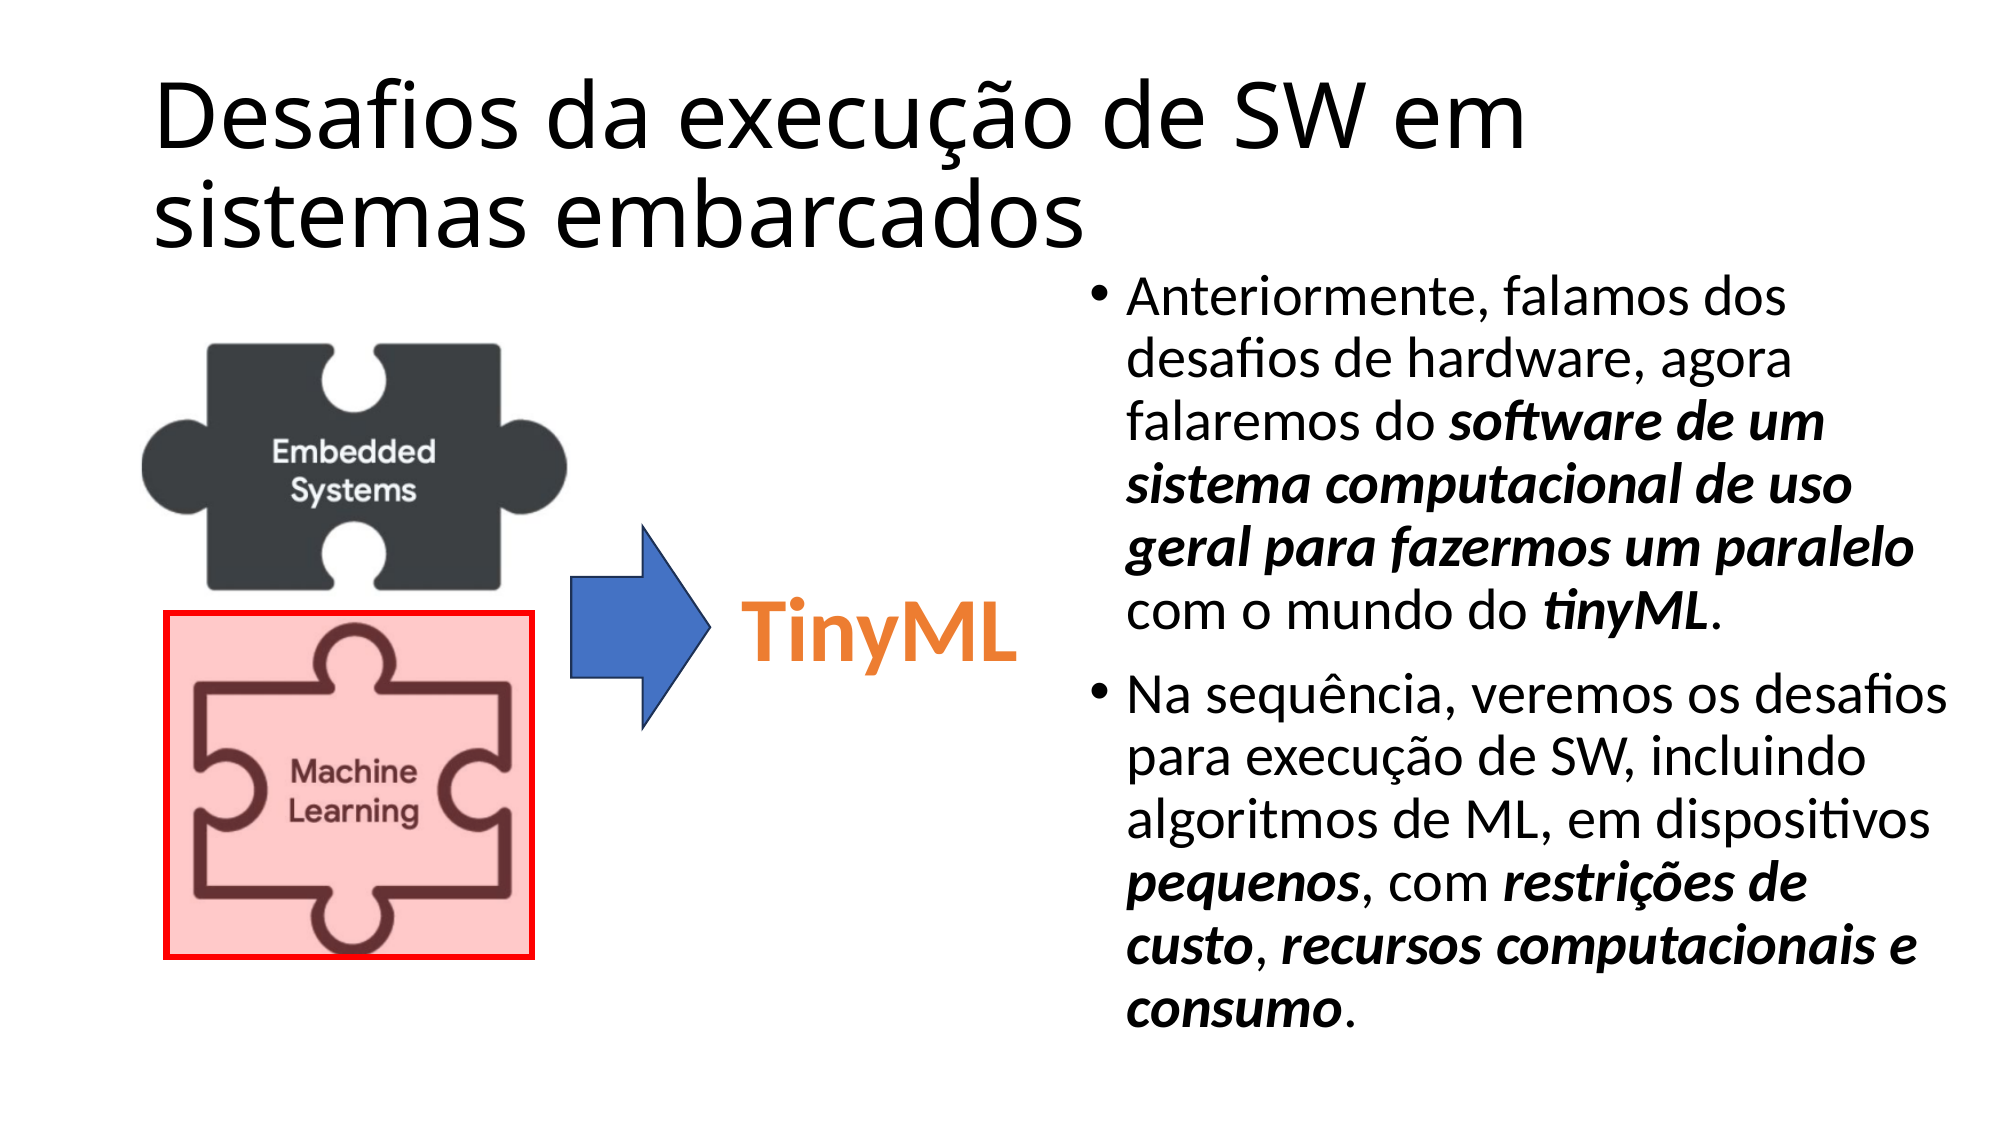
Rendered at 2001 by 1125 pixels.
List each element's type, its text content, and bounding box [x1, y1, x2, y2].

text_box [139, 342, 1051, 958]
list Anteriormente, falamos dos desafios de hardware, agora falaremos do software de um sistema computacional de uso geral para fazermos um paralelo com o mundo do tinyML. Na sequência, veremos os desafios para execução de SW, incluindo algoritmos de ML, em dispositivos pequenos, com restrições de custo, recursos computacionais e consumo. [1074, 257, 1975, 1125]
title Desafios da execução de SW em sistemas embarcados [137, 59, 1863, 278]
